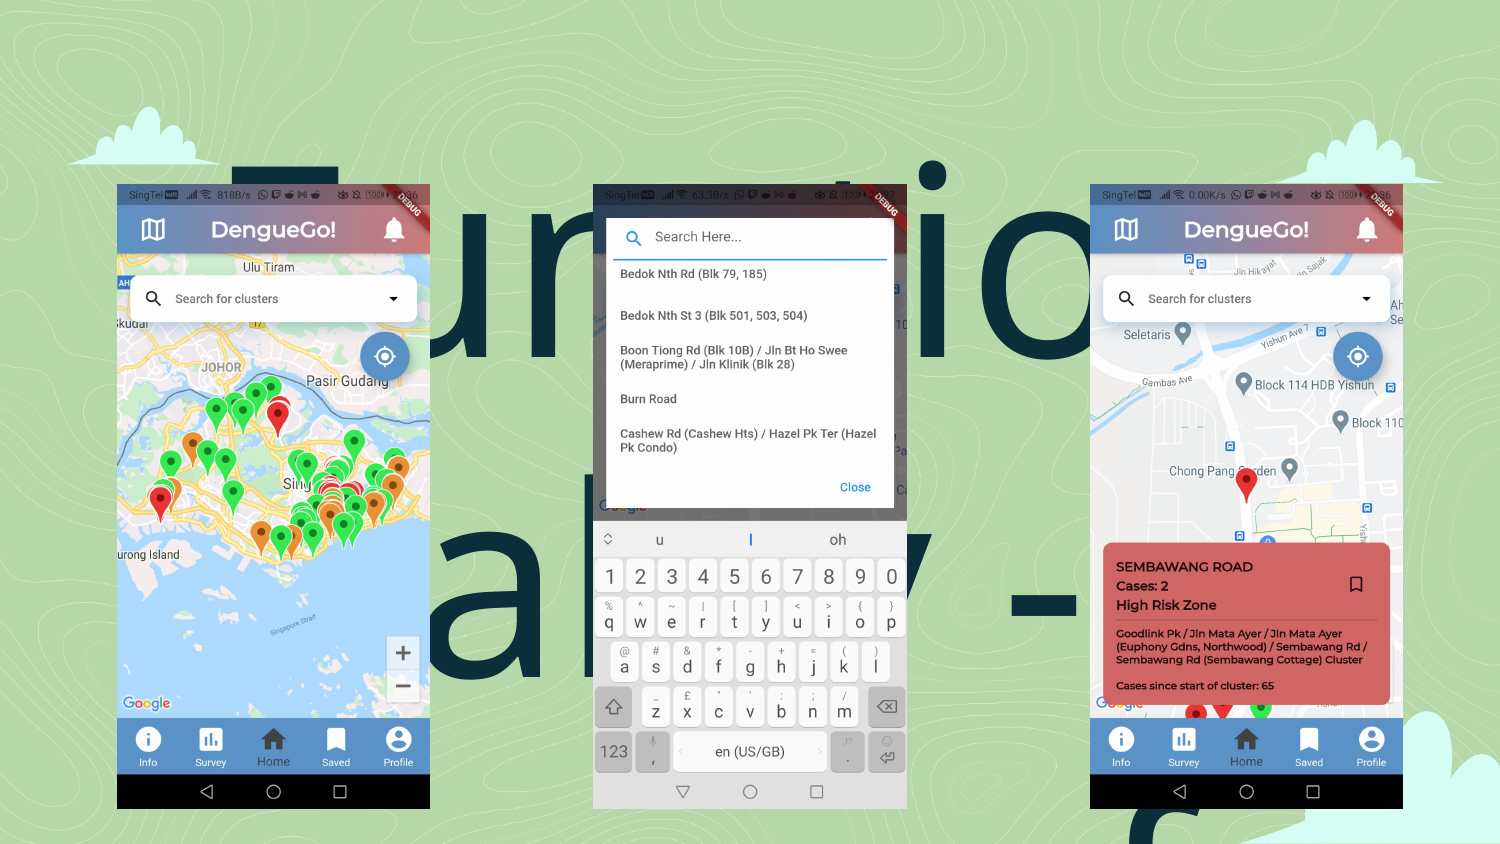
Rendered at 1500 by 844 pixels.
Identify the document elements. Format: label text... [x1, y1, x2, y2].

picture [117, 183, 430, 809]
title Functionality - map of dengue clusters [117, 76, 1383, 170]
picture [1089, 183, 1403, 809]
picture [593, 183, 907, 809]
